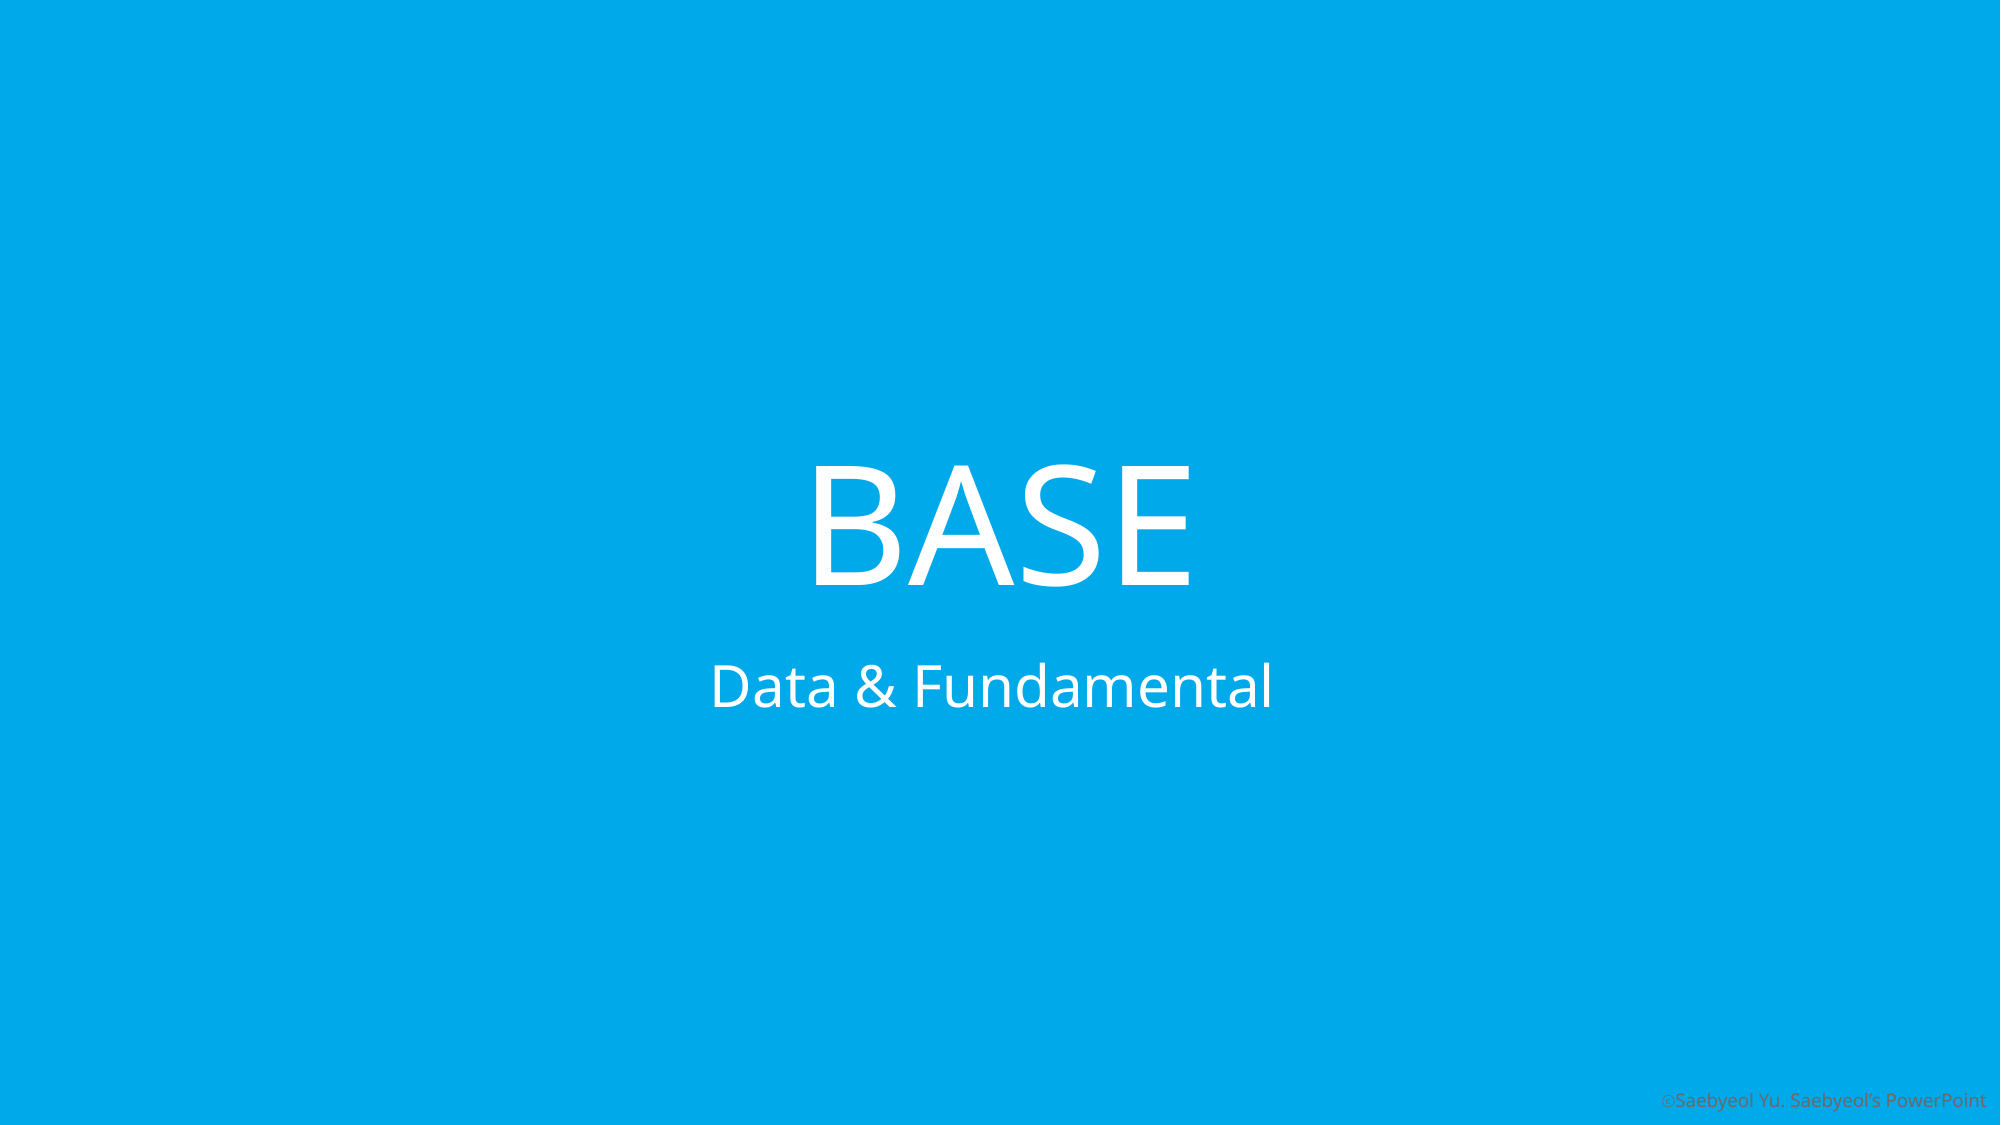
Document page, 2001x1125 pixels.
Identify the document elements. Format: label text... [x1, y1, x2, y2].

text_box BASE [785, 411, 1215, 626]
text_box Data & Fundamental [534, 641, 1466, 727]
